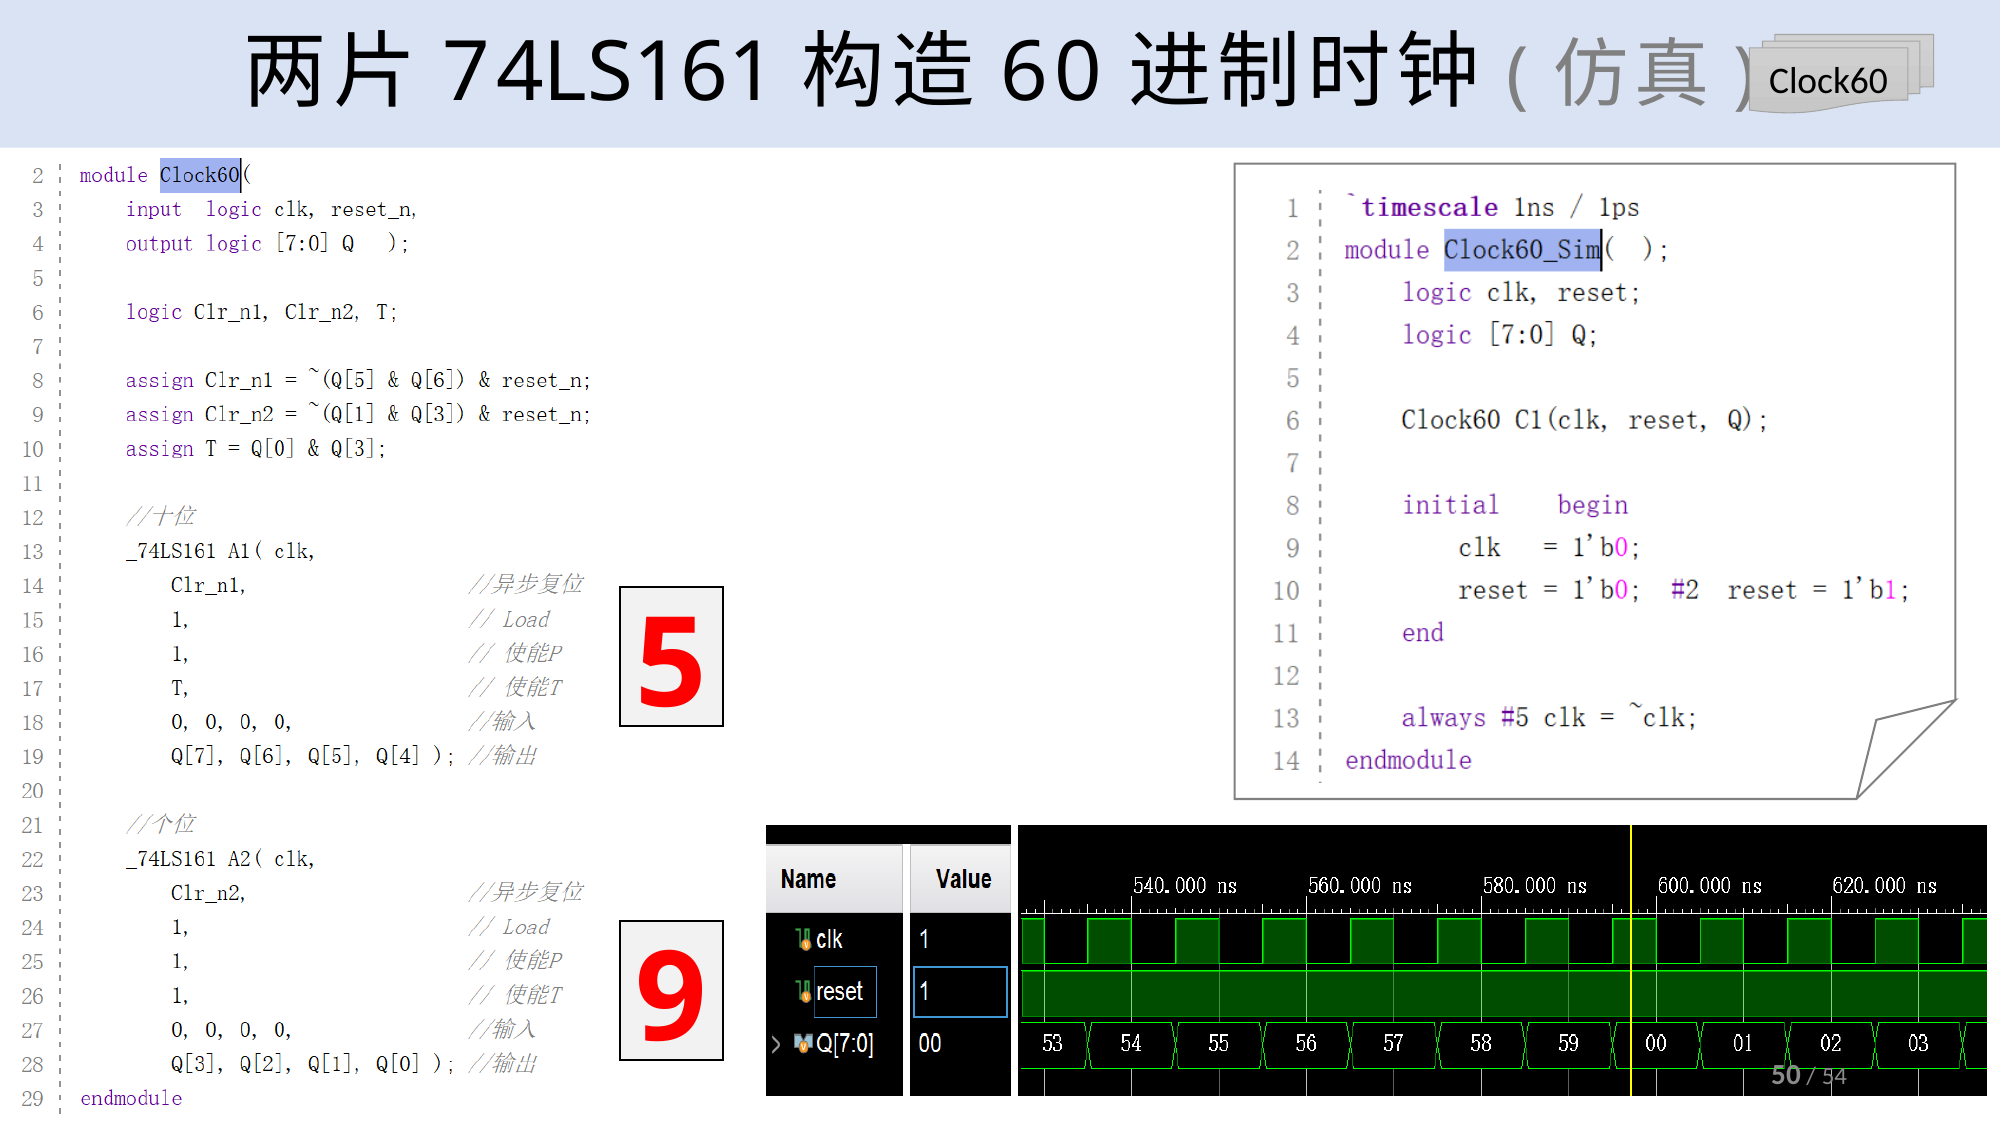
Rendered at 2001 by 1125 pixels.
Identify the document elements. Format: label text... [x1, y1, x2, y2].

text_box 9 [619, 920, 724, 1061]
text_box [1234, 163, 1956, 799]
title 两片74LS161构造60进制时钟(仿真) [0, 0, 2000, 148]
text_box Clock60 [1748, 33, 1935, 114]
slide_number 50 / 54 [1412, 1096, 1863, 1103]
picture [766, 825, 1987, 1096]
picture [13, 156, 604, 1118]
text_box 5 [619, 586, 724, 727]
